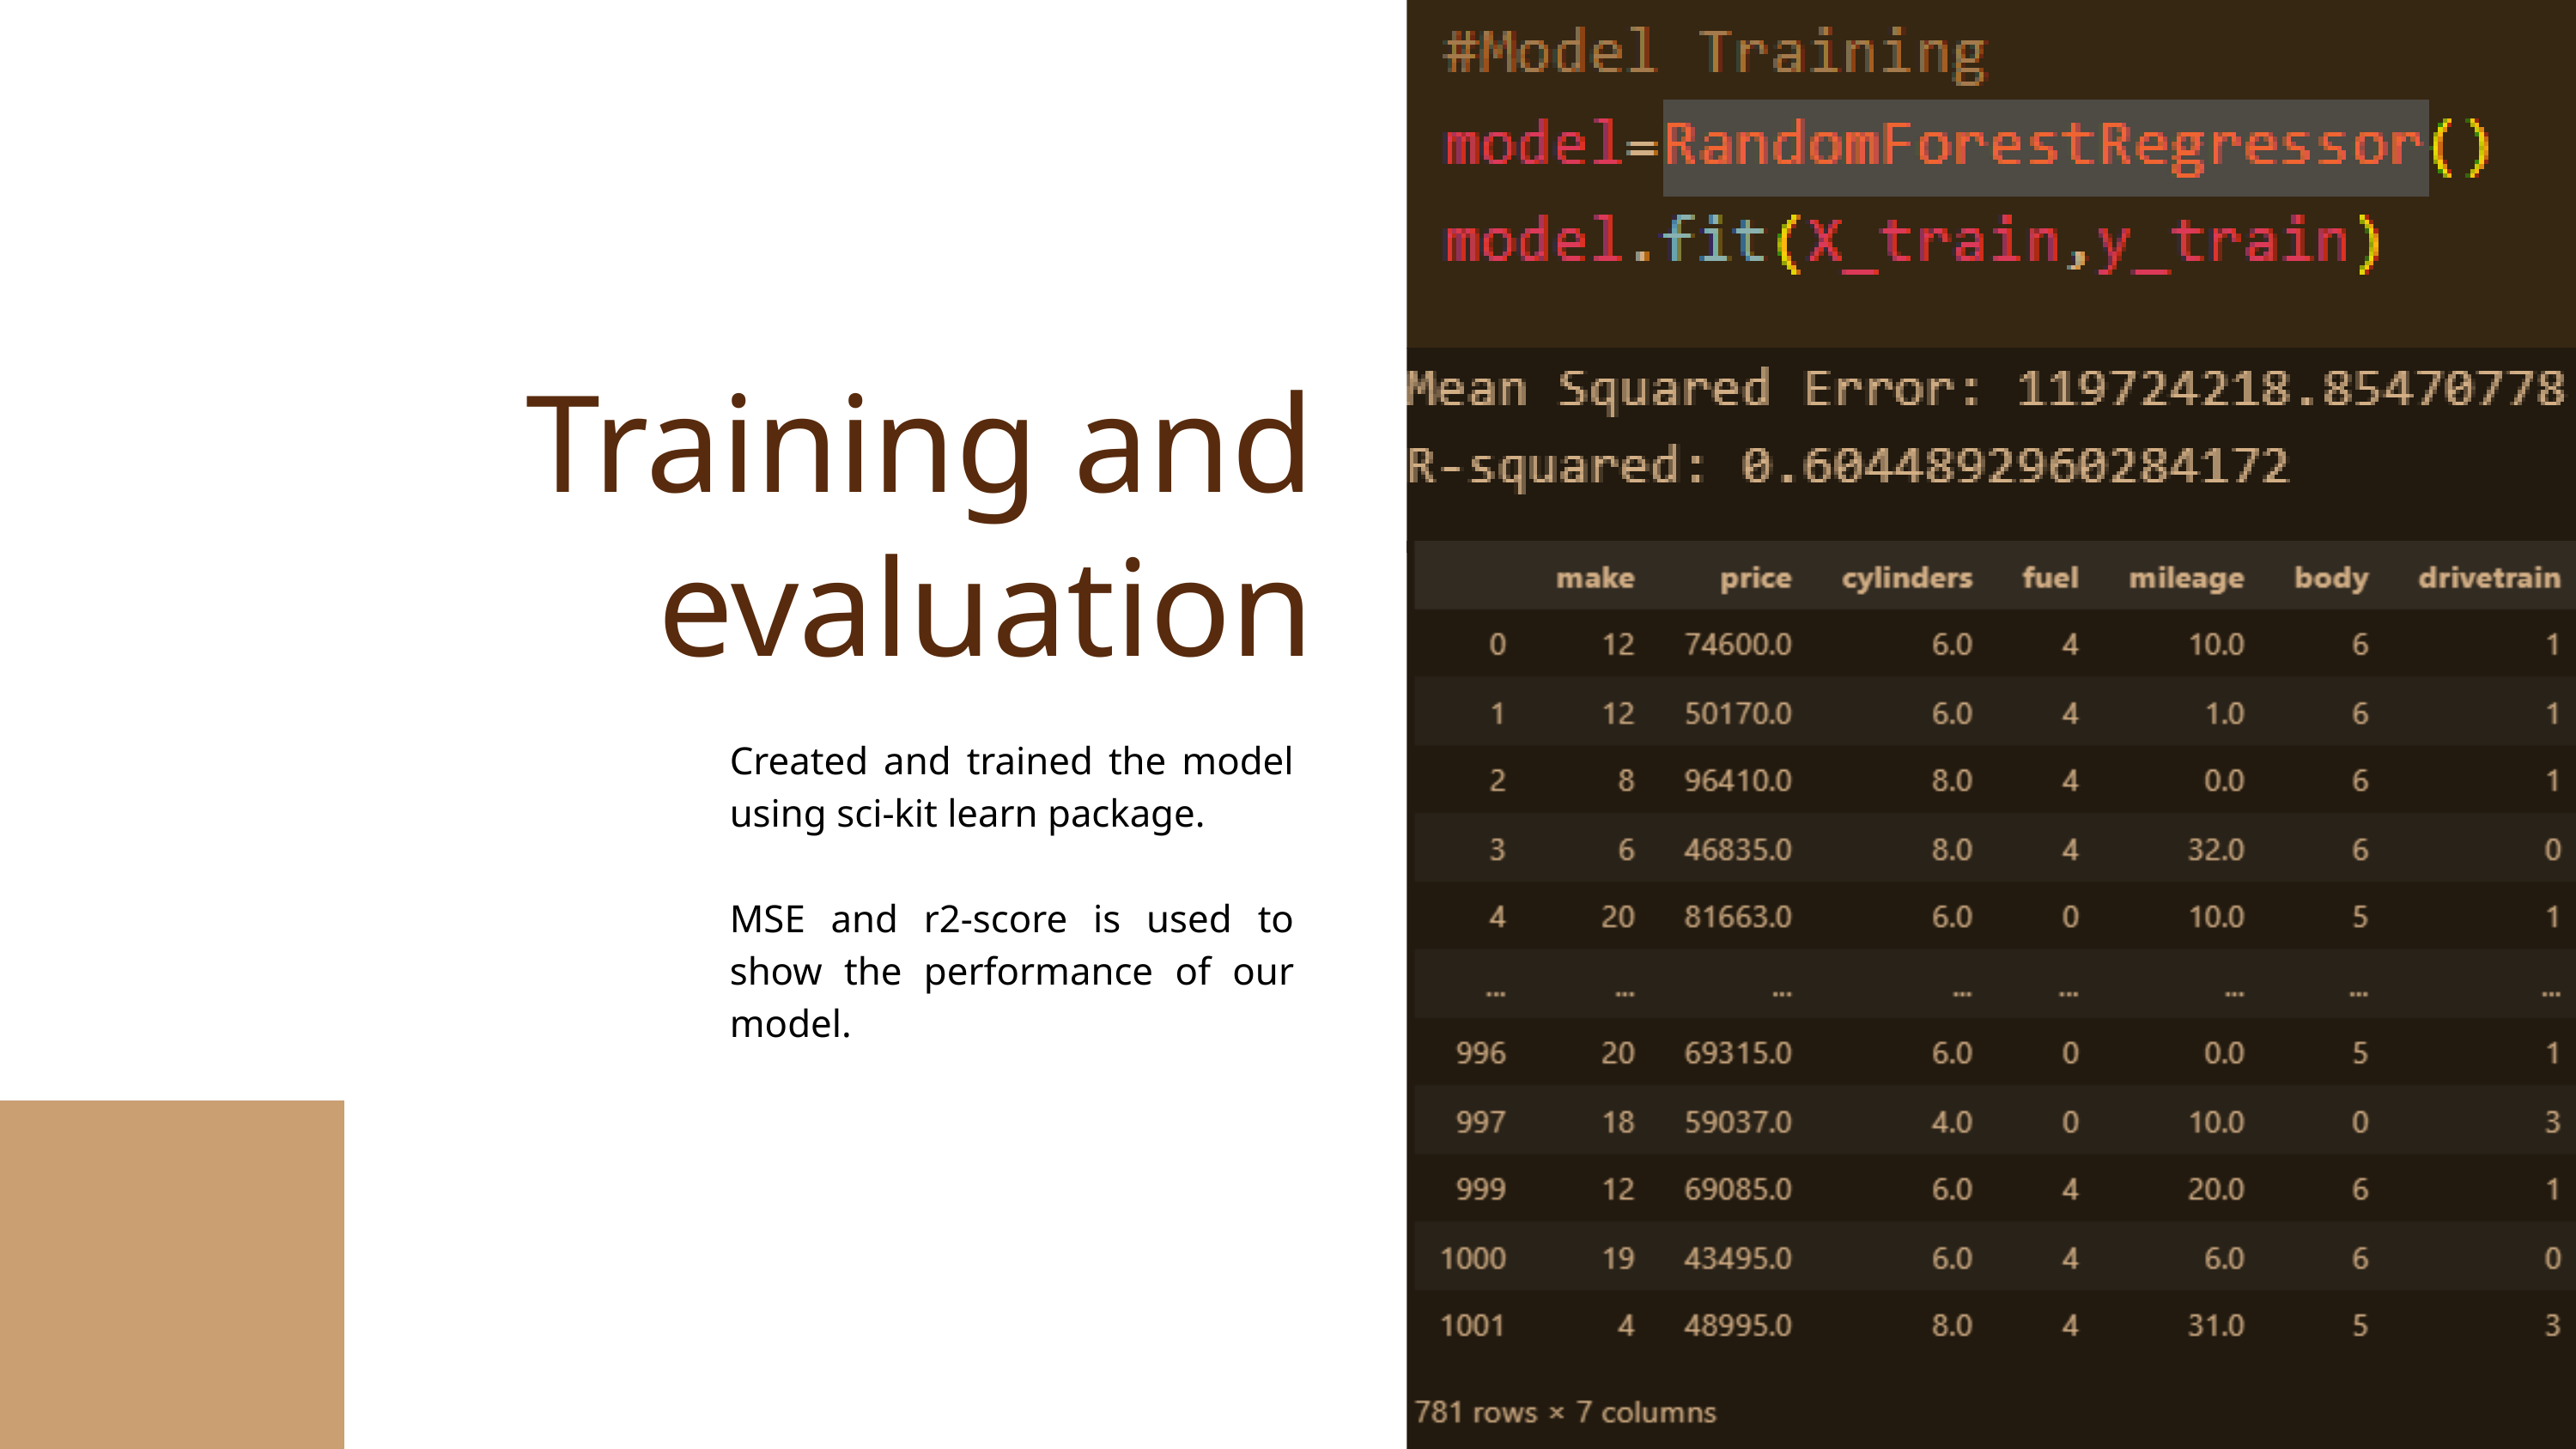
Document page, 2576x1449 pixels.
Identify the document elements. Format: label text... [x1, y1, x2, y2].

text_box Created and trained the model using sci-kit learn package. MSE and r2-score is used to show the performance of our model. [729, 730, 1295, 1046]
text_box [2403, 1278, 2576, 1449]
text_box [1406, 541, 2576, 1449]
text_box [0, 1100, 345, 1449]
text_box [1406, 0, 2576, 348]
text_box Training and evaluation [144, 355, 1315, 683]
text_box [1406, 348, 2576, 541]
